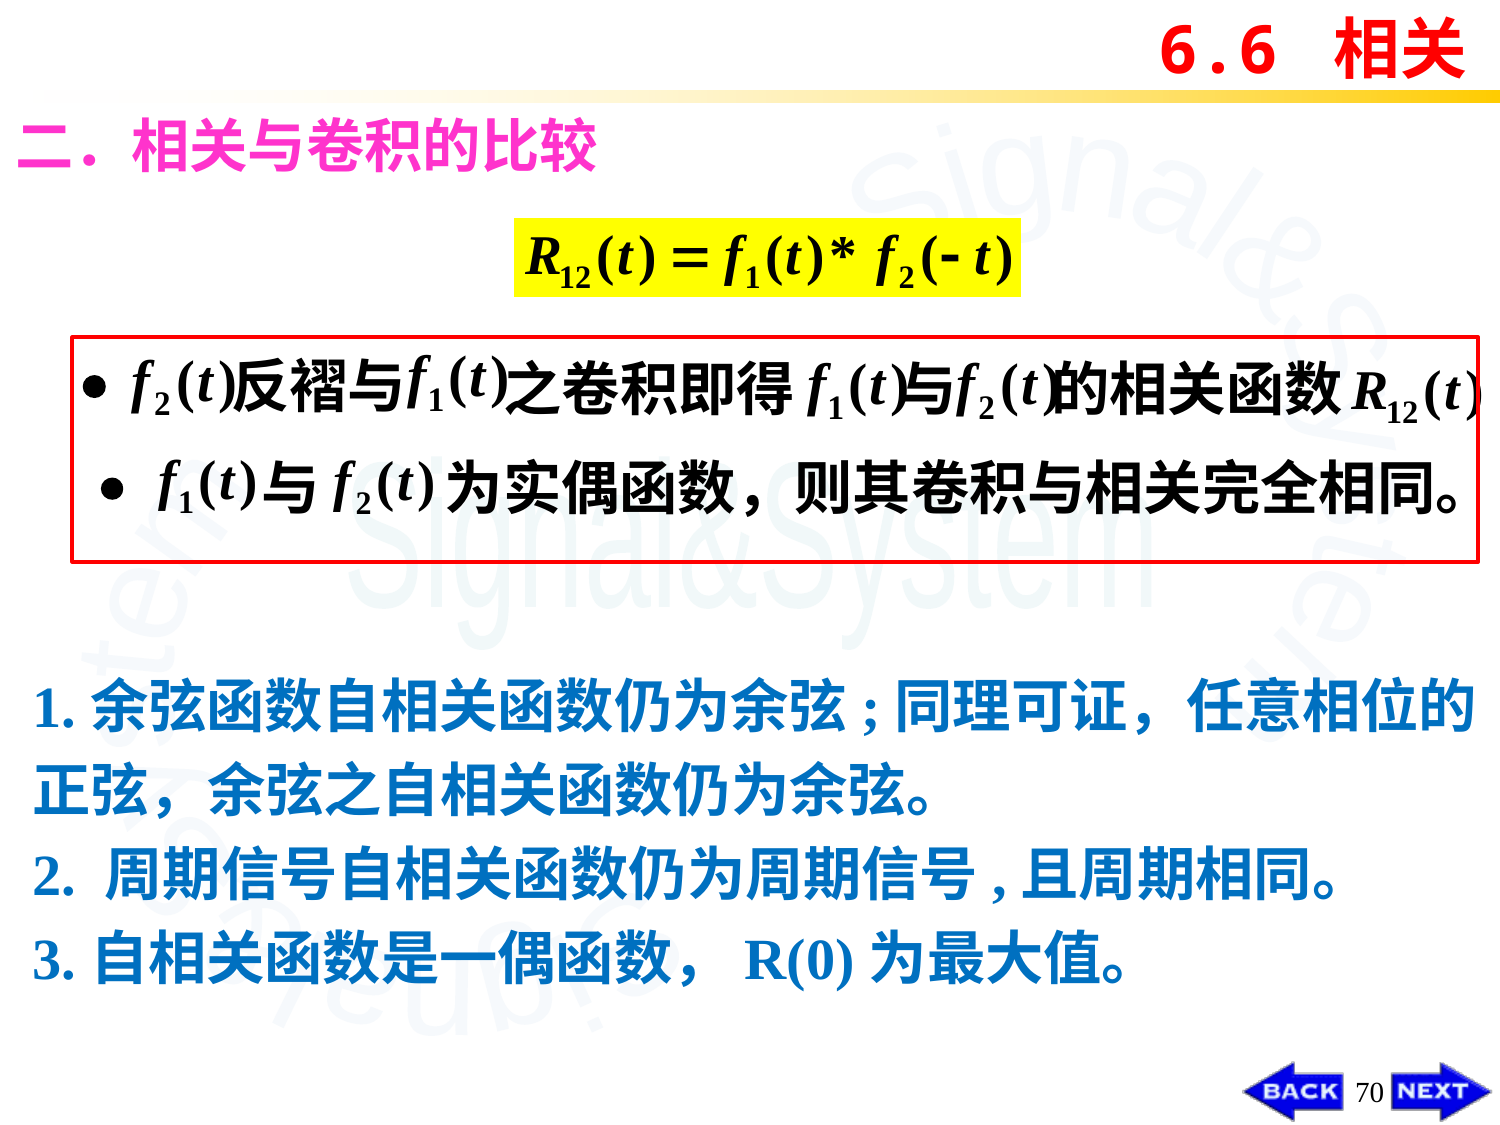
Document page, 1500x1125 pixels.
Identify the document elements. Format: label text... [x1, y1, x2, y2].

text_box [72, 472, 1479, 562]
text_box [76, 337, 1495, 468]
title 二．相关与卷积的比较 [0, 101, 947, 254]
picture [1235, 1083, 1340, 1125]
text_box 6.6 相关 [1051, 0, 1483, 95]
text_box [513, 217, 1022, 298]
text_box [94, 443, 1500, 530]
picture [1424, 1062, 1500, 1125]
text_box 70 [1340, 1083, 1424, 1125]
text_box 1.余弦函数自相关函数仍为余弦;同理可证，任意相位的 正弦，余弦之自相关函数仍为余弦。 2. 周期信号自相关函数仍为周期信号,且周期相同。 3.自相关函数是一偶函数，R(0)为最大值。 [17, 648, 1493, 1083]
